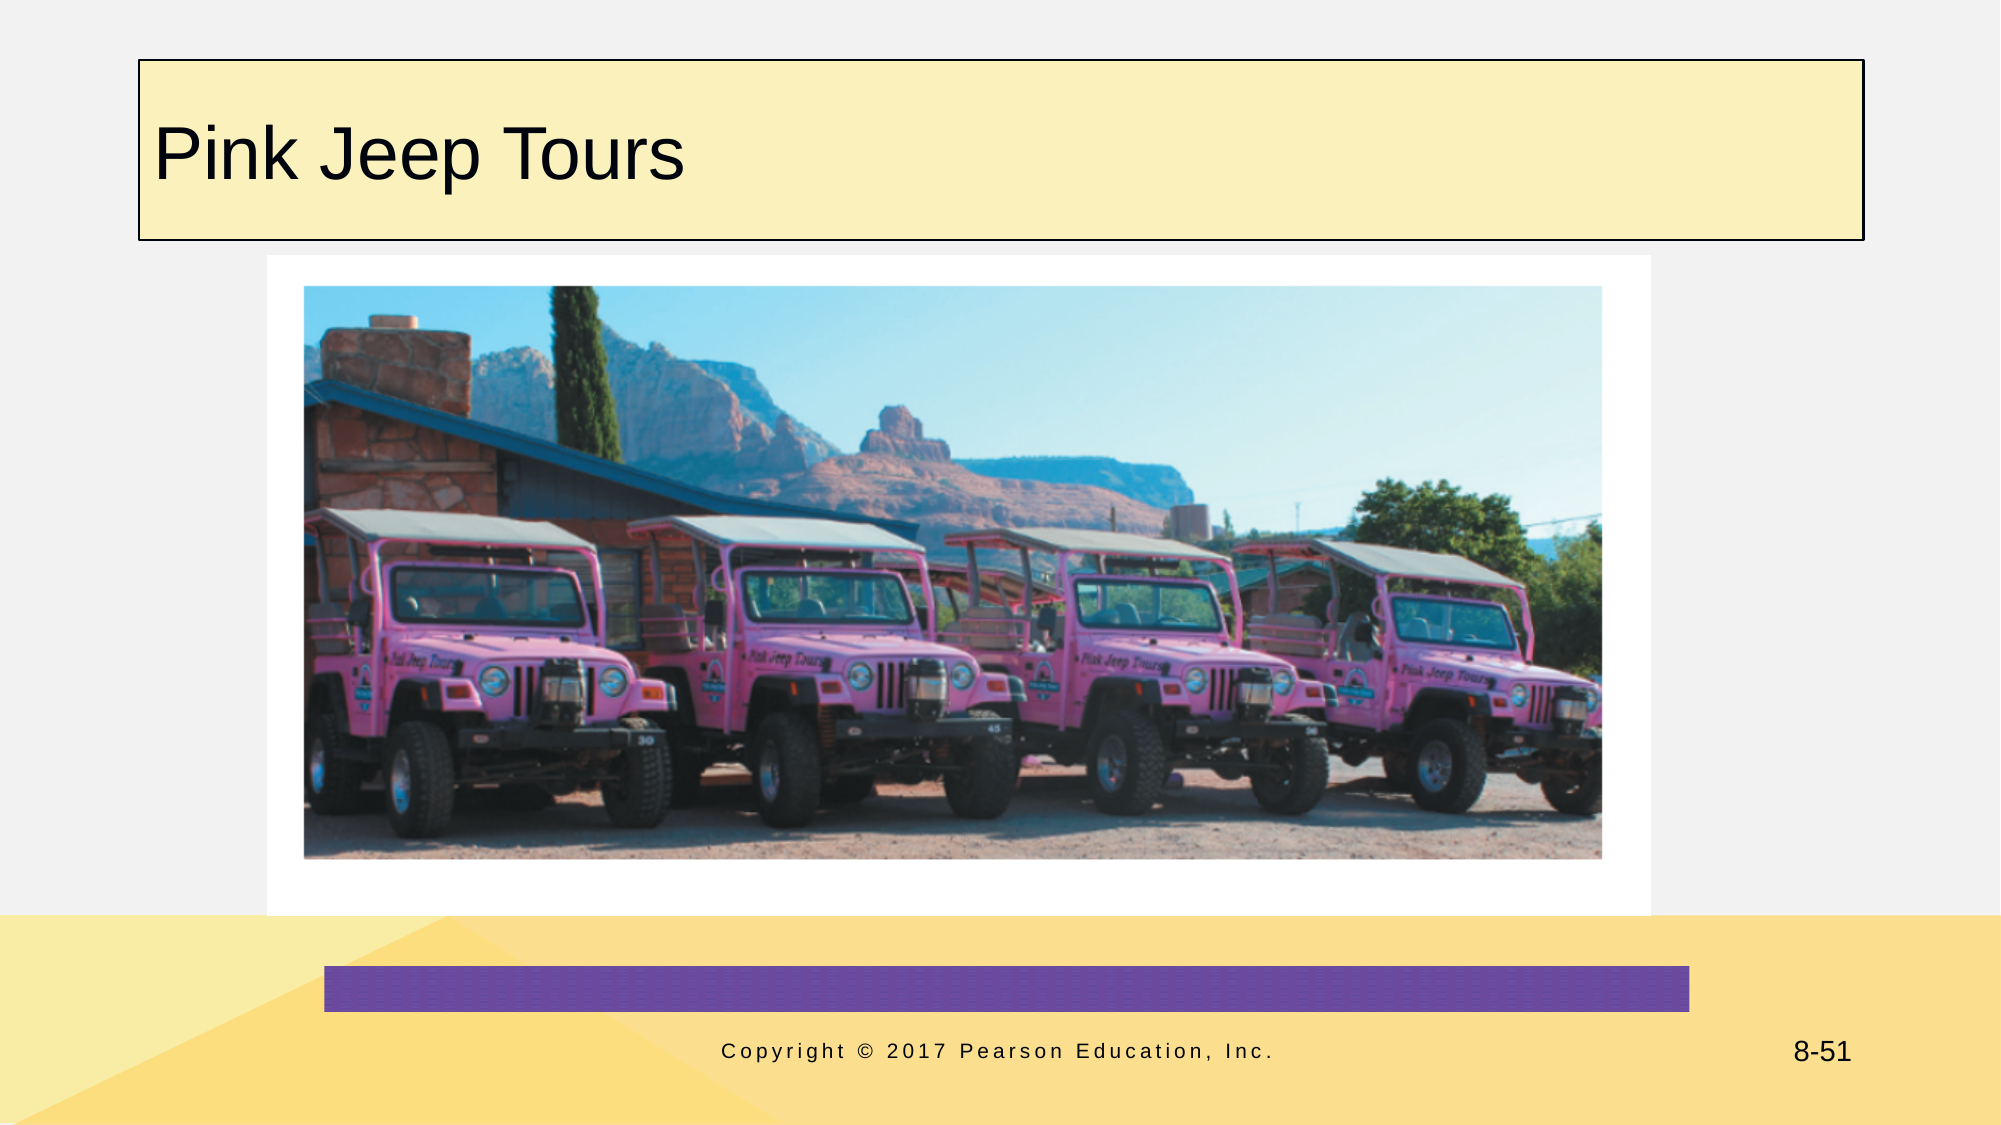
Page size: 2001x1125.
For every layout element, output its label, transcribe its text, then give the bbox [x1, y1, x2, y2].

footer Copyright © 2017 Pearson Education, Inc. [326, 1025, 1677, 1075]
title Pink Jeep Tours [138, 59, 1865, 241]
picture [266, 254, 1652, 916]
